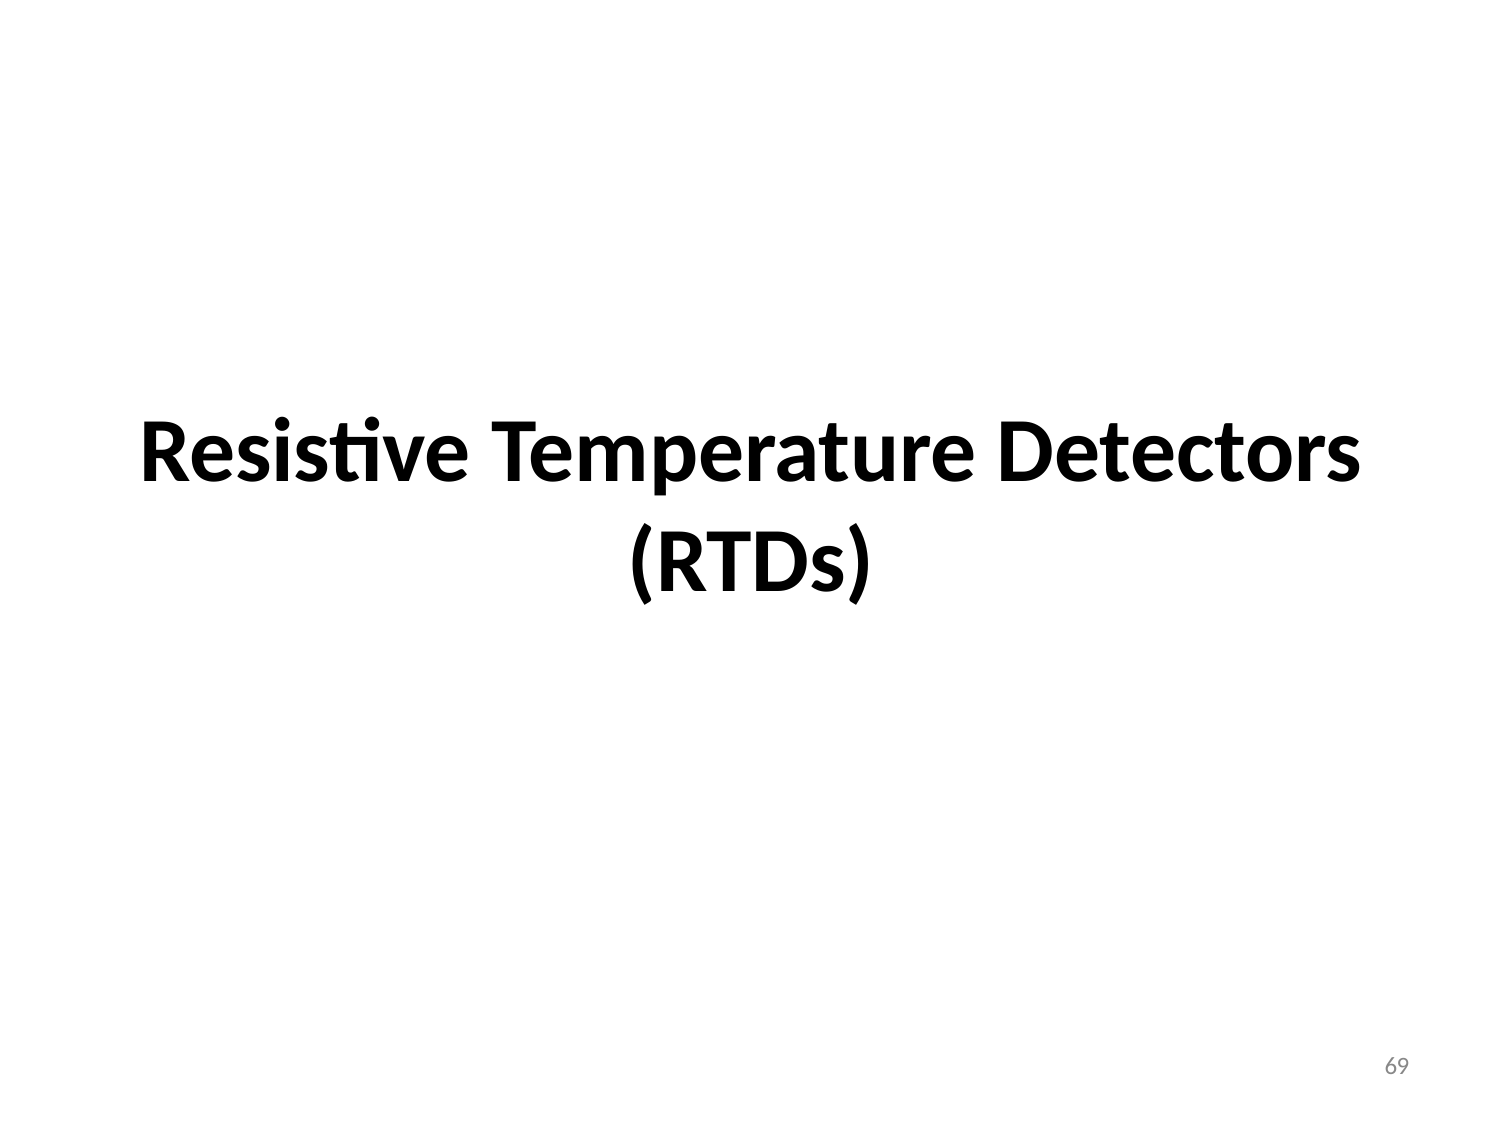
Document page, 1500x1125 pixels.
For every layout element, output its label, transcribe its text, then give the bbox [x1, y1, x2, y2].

slide_number 69 [1378, 1049, 1419, 1125]
text_box Resistive Temperature Detectors (RTDs) [24, 387, 1475, 610]
